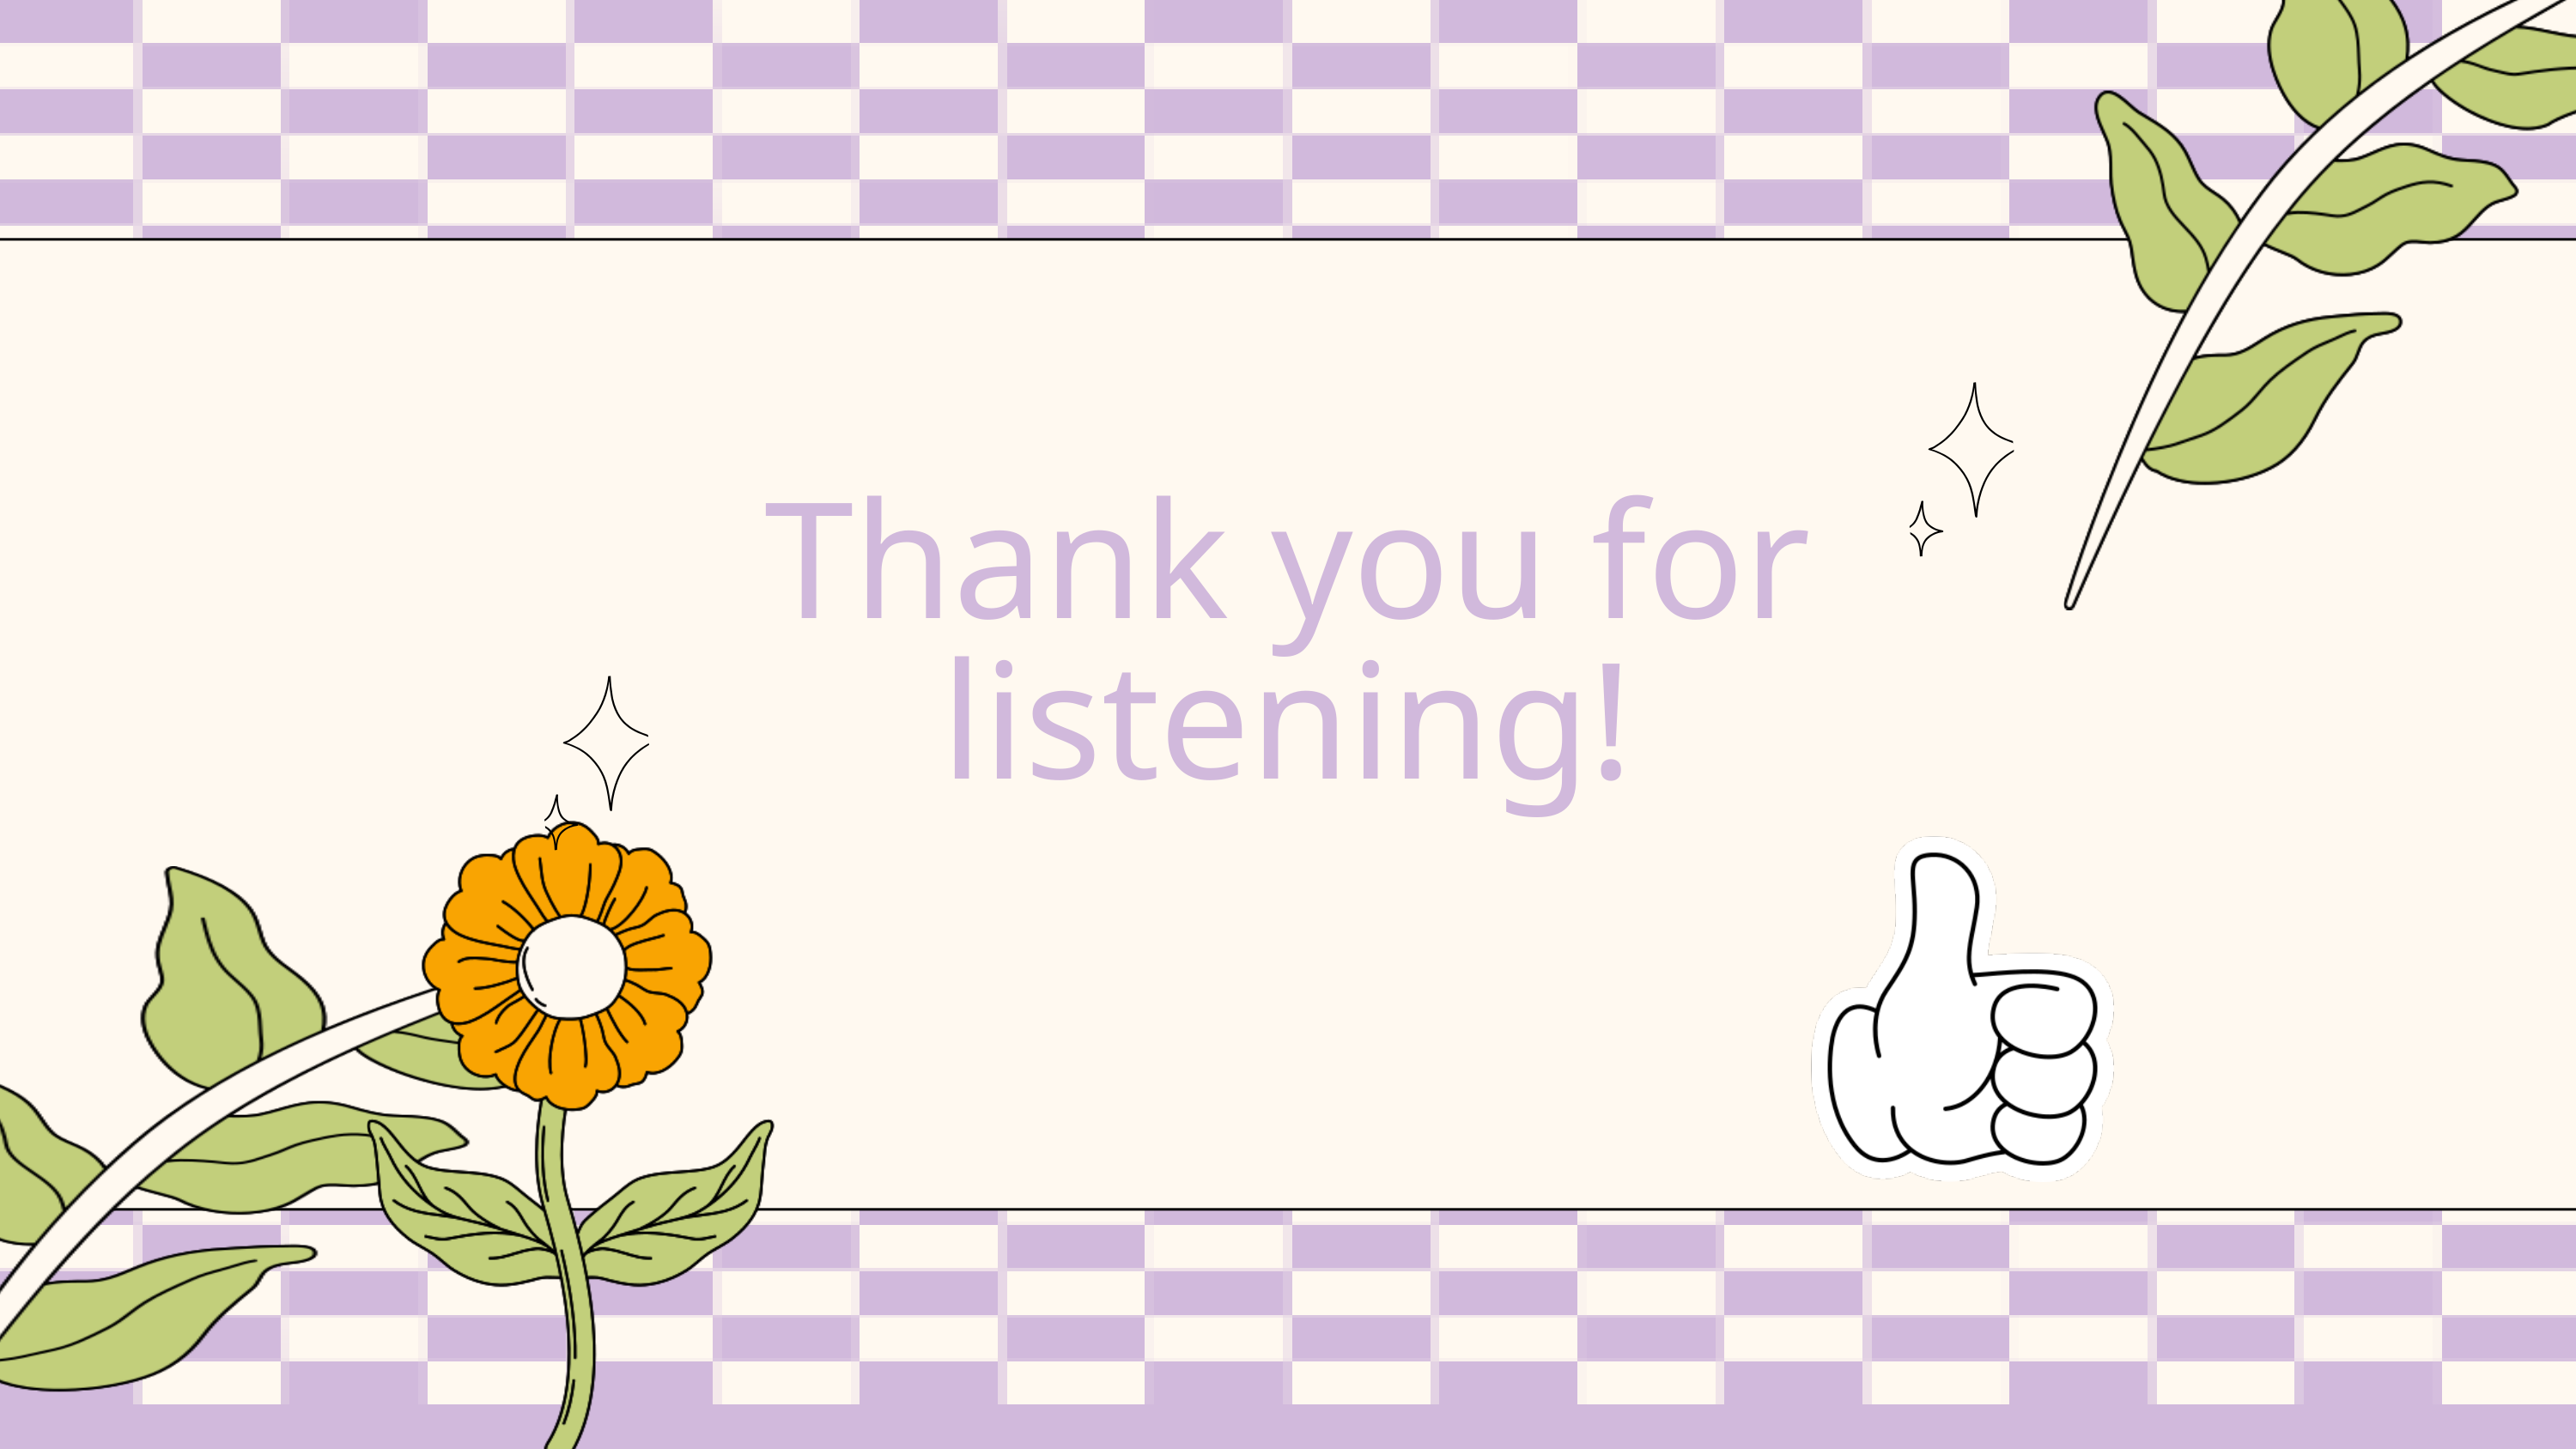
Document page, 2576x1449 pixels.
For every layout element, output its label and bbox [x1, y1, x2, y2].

text_box [2063, 0, 2576, 234]
text_box [0, 238, 1260, 1211]
text_box [1265, 138, 1311, 1449]
text_box [1317, 1221, 2576, 1404]
text_box [0, 0, 2063, 234]
text_box [367, 1221, 775, 1449]
text_box [1317, 238, 2576, 1211]
text_box [0, 1221, 367, 1449]
text_box [775, 1221, 1260, 1404]
